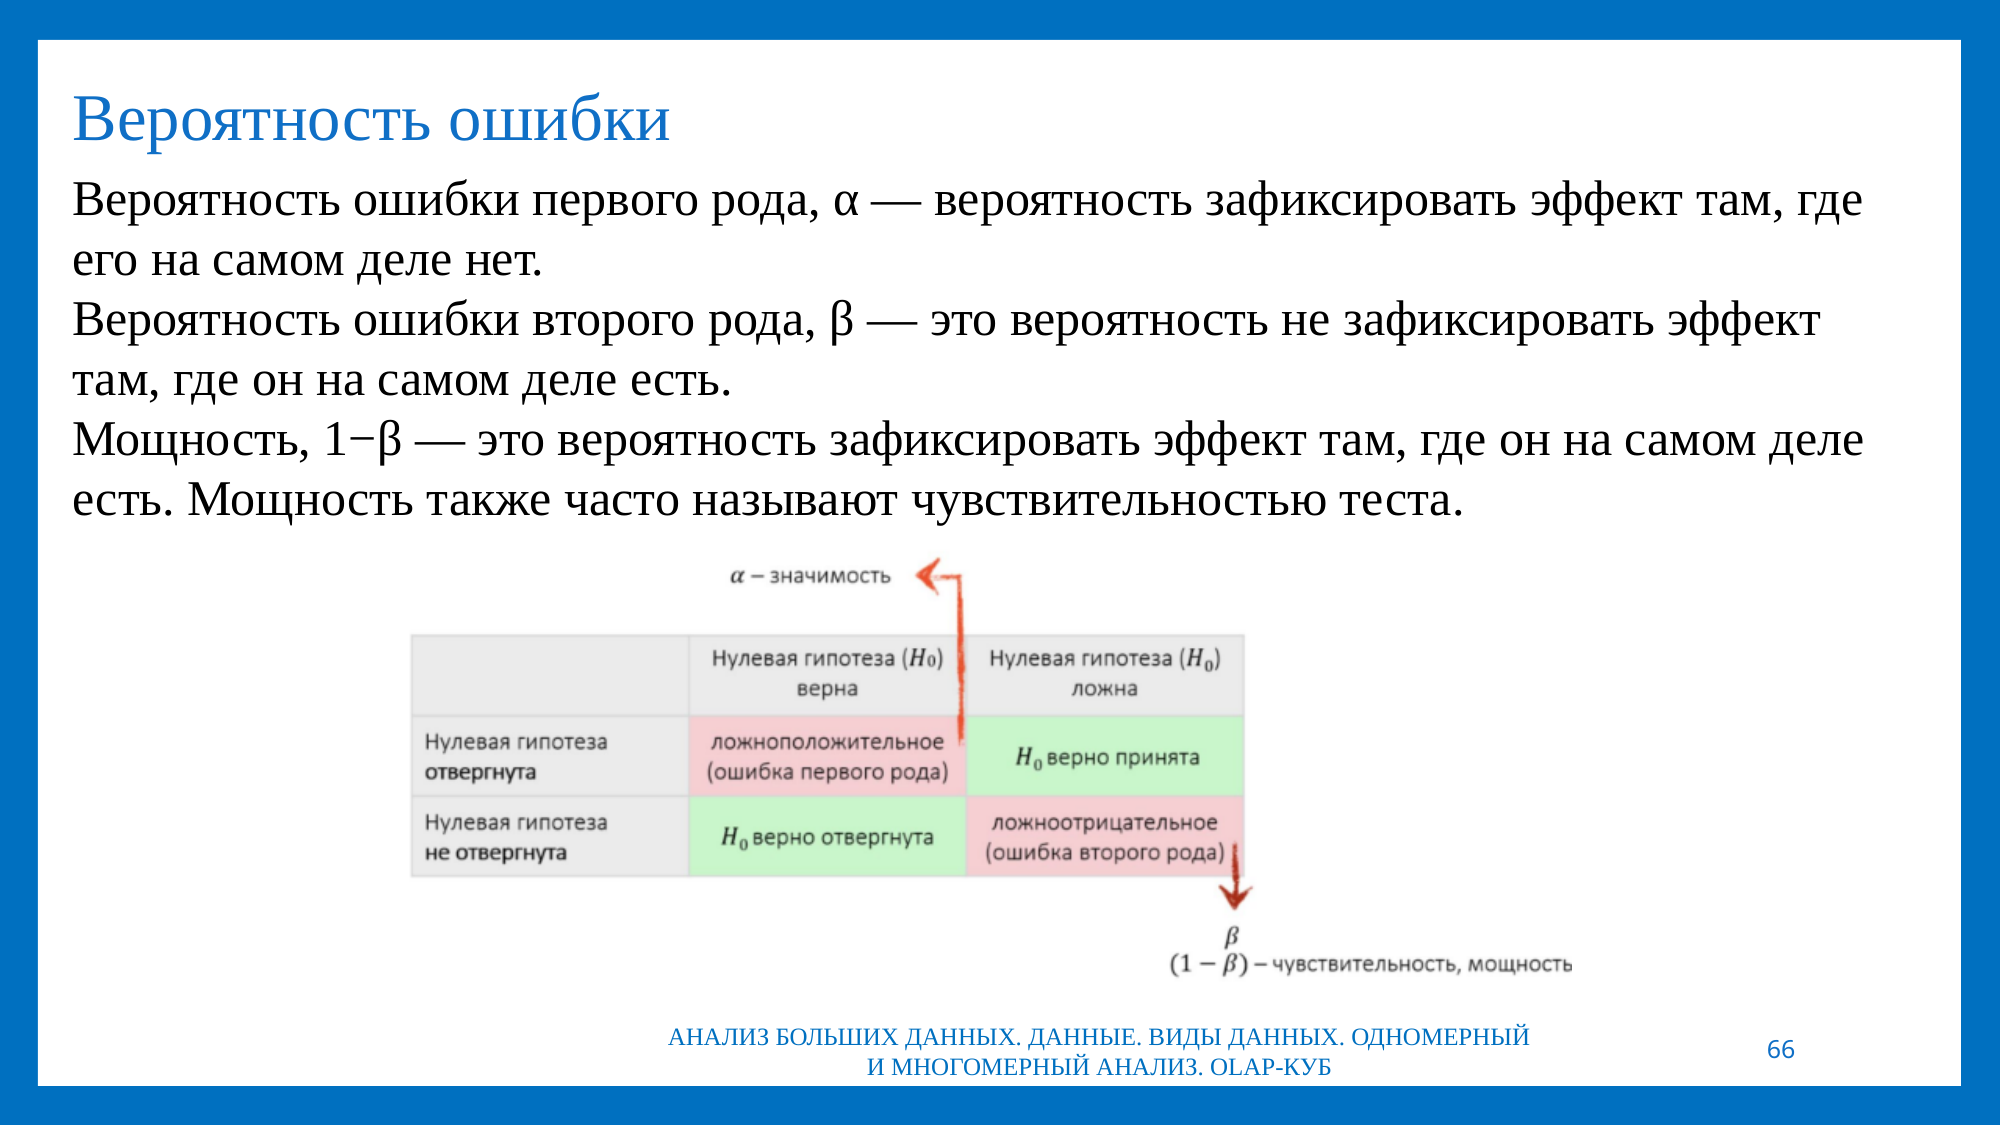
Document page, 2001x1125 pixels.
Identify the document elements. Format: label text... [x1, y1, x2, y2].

text_box АНАЛИЗ БОЛЬШИХ ДАННЫХ. ДАННЫЕ. ВИДЫ ДАННЫХ. ОДНОМЕРНЫЙ И МНОГОМЕРНЫЙ АНАЛИЗ. OLAP-КУБ [647, 1020, 1552, 1081]
slide_number 66 [1552, 1020, 1811, 1081]
text_box Вероятность ошибки первого рода, α — вероятность зафиксировать эффект там, где его на самом деле нет. Вероятность ошибки второго рода, β — это вероятность не зафиксировать эффект там, где он на самом деле есть. Мощность, 1−β — это вероятность зафиксировать эффект там, где он на самом деле есть. Мощность также часто называют чувствительностью теста. [57, 157, 1922, 533]
picture [407, 536, 1572, 991]
title Вероятность ошибки [57, 74, 1733, 157]
